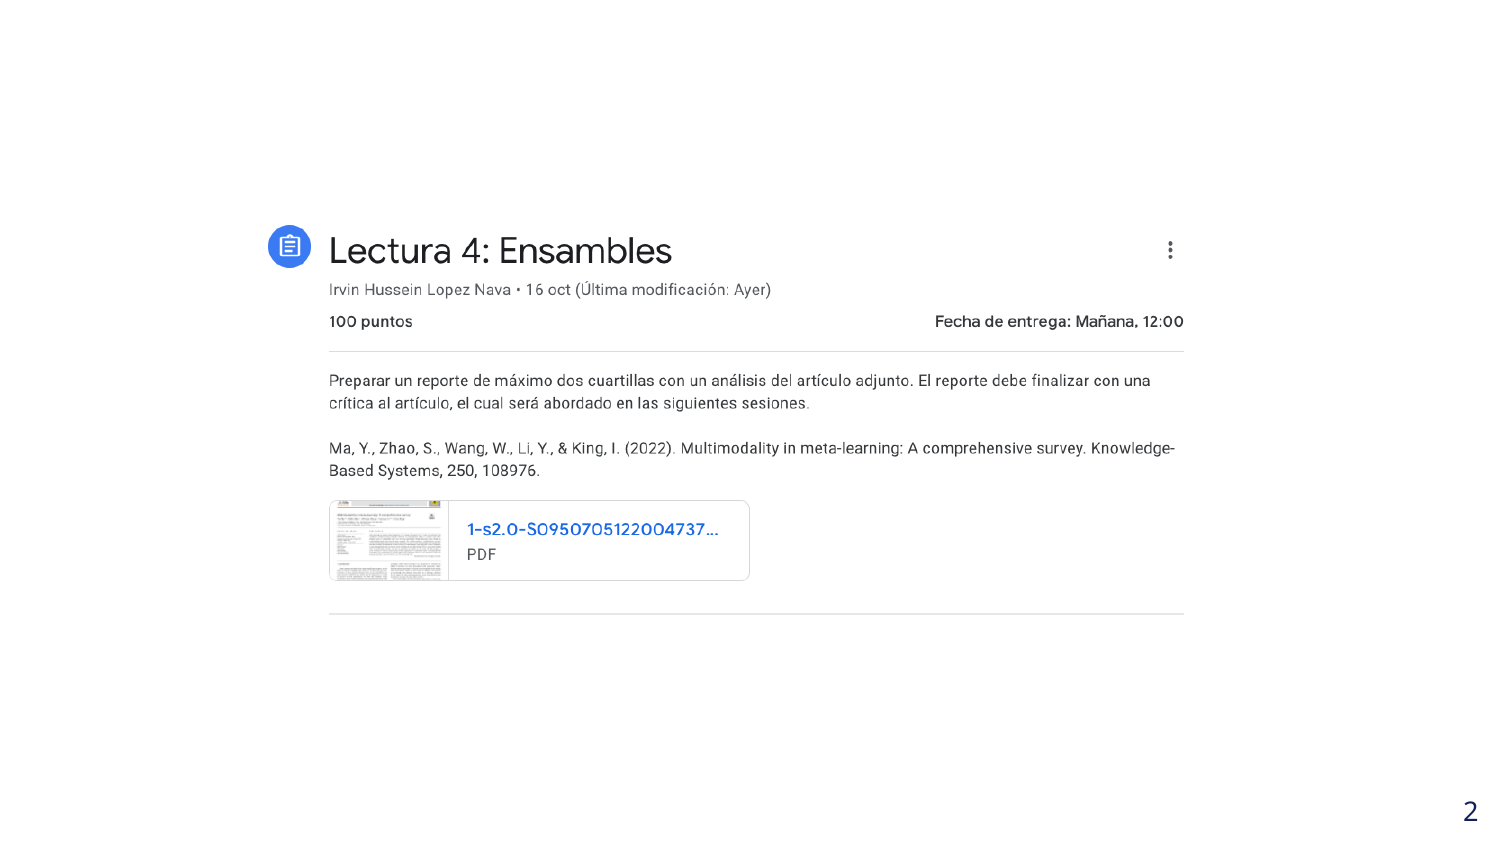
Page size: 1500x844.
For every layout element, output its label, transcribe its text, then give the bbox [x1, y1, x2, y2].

picture [258, 210, 1242, 633]
slide_number ‹#› [1403, 779, 1494, 844]
